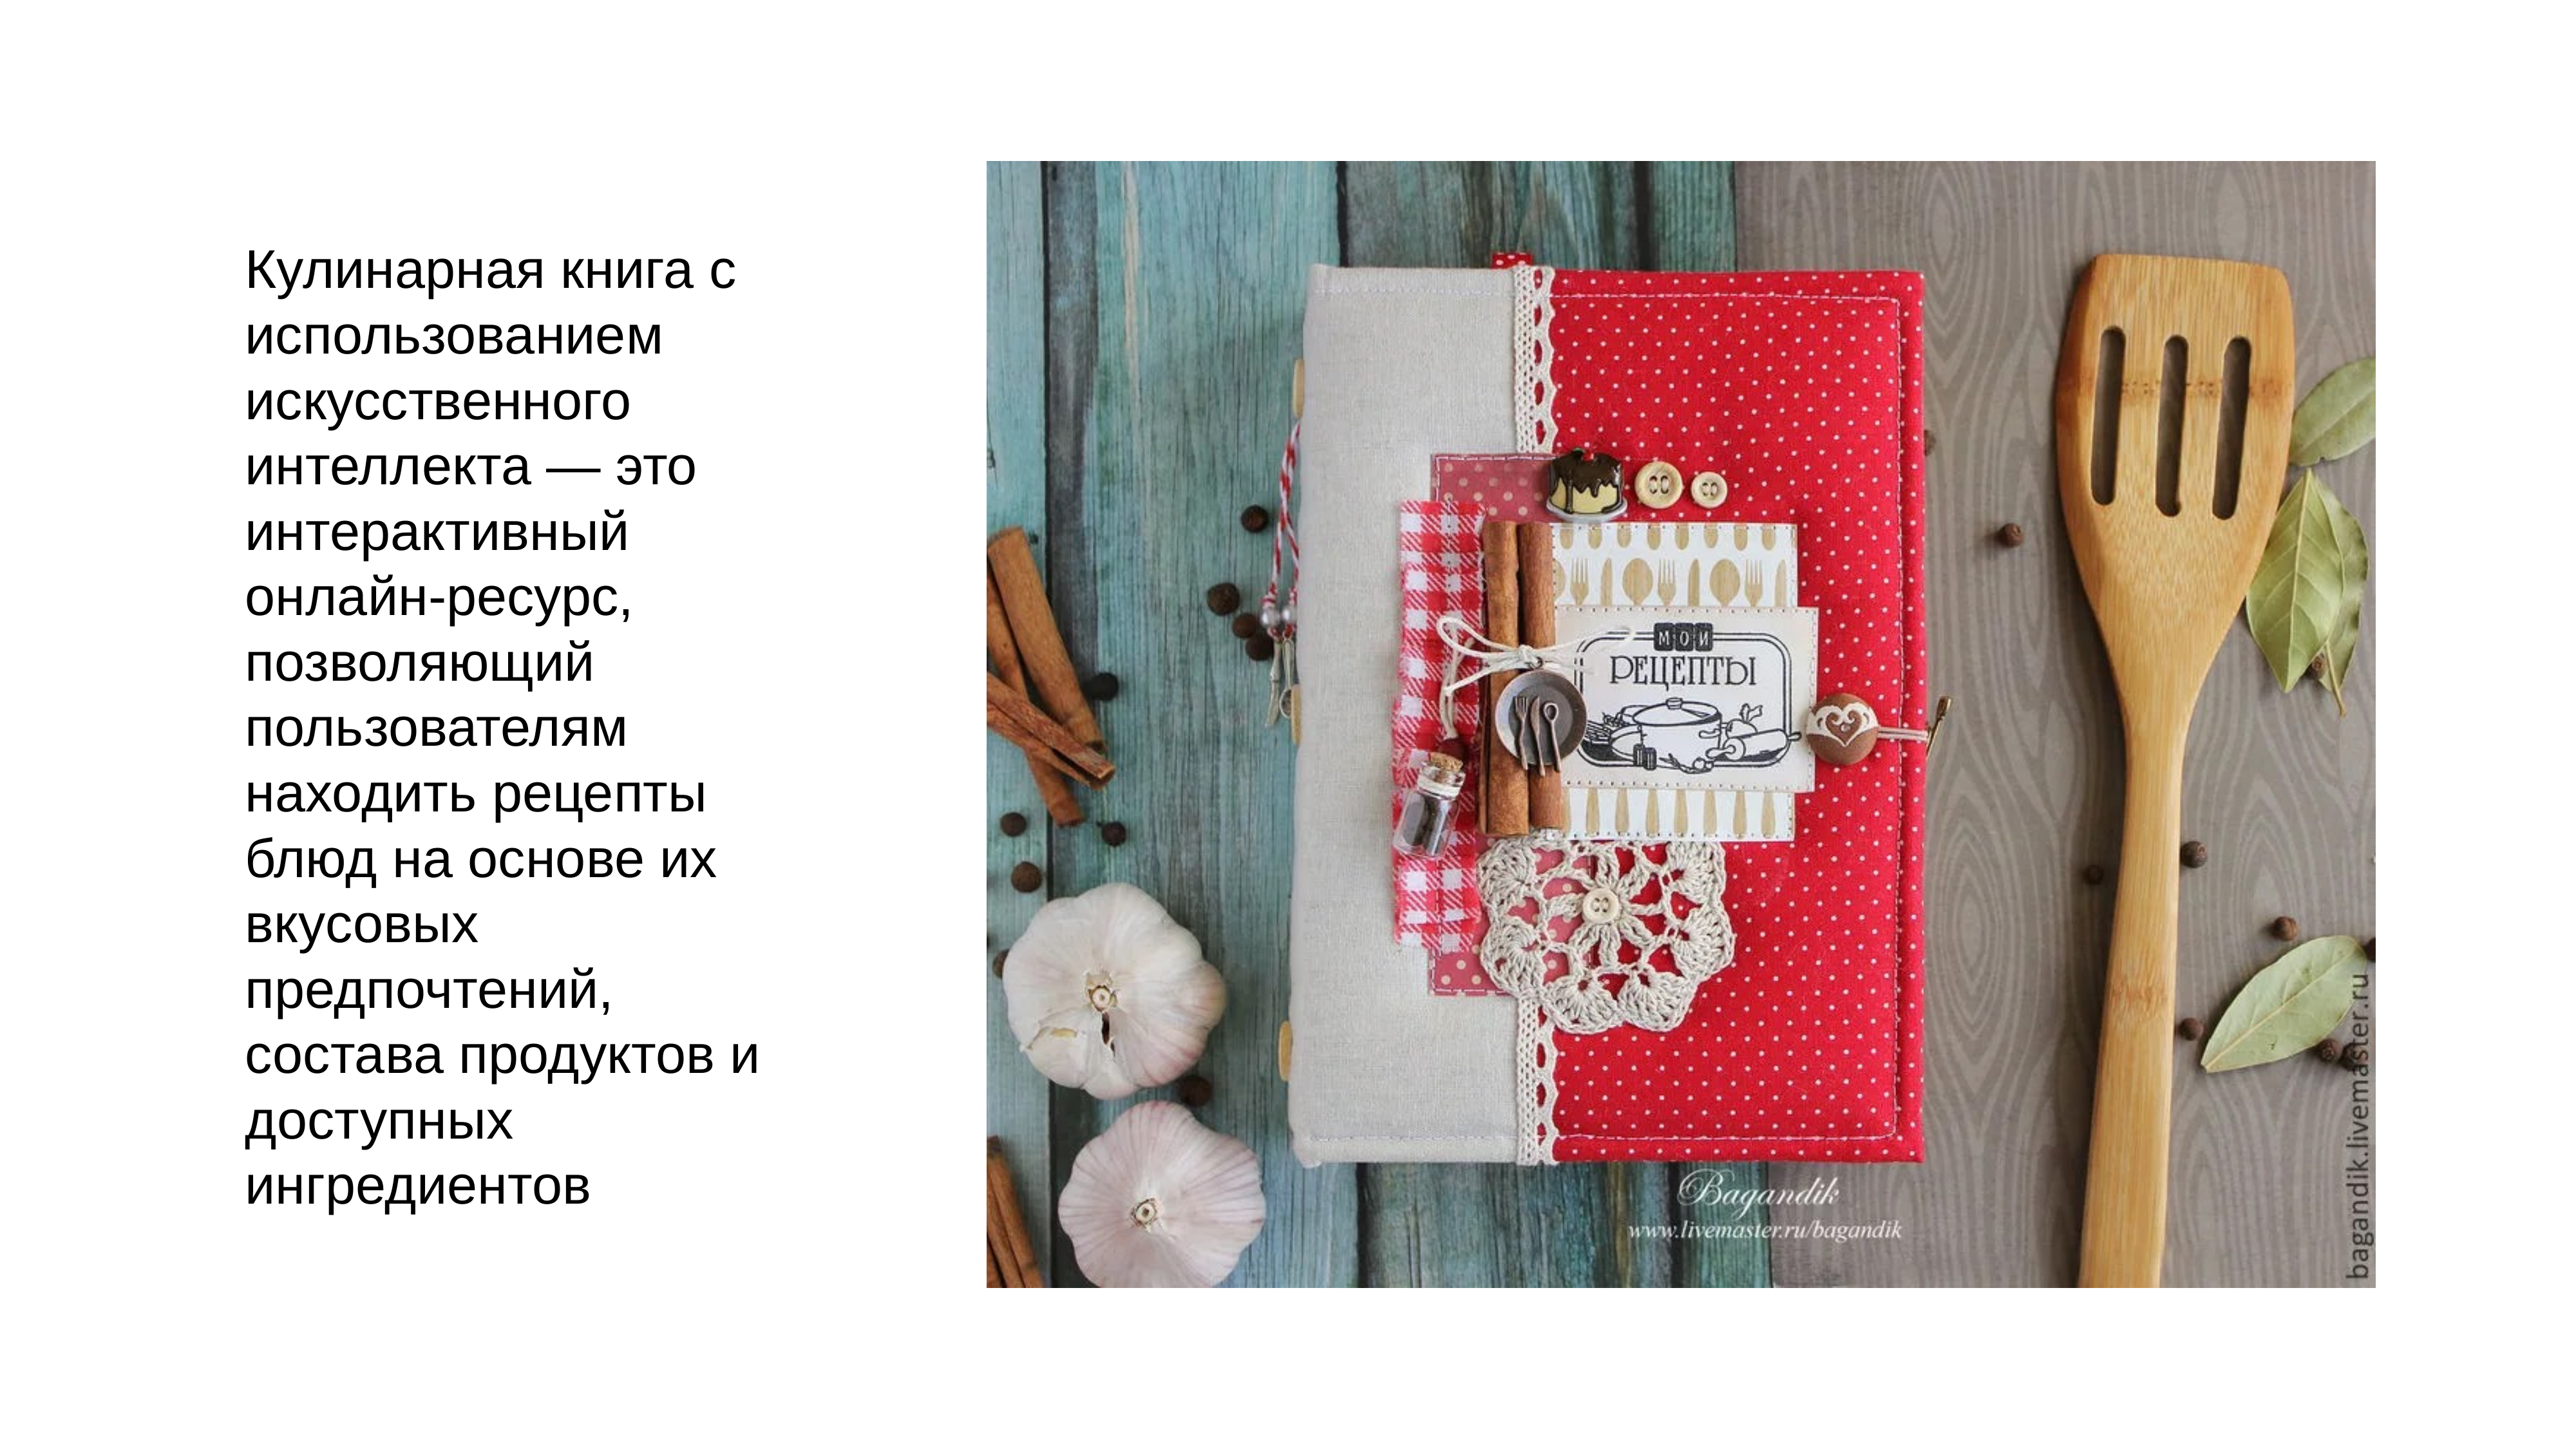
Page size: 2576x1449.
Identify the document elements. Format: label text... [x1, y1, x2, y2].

picture [987, 161, 2376, 1288]
text_box Кулинарная книга с использованием искусственного интеллекта — это интерактивный онлайн-ресурс, позволяющий пользователям находить рецепты блюд на основе их вкусовых предпочтений, состава продуктов и доступных ингредиентов [240, 228, 828, 1221]
